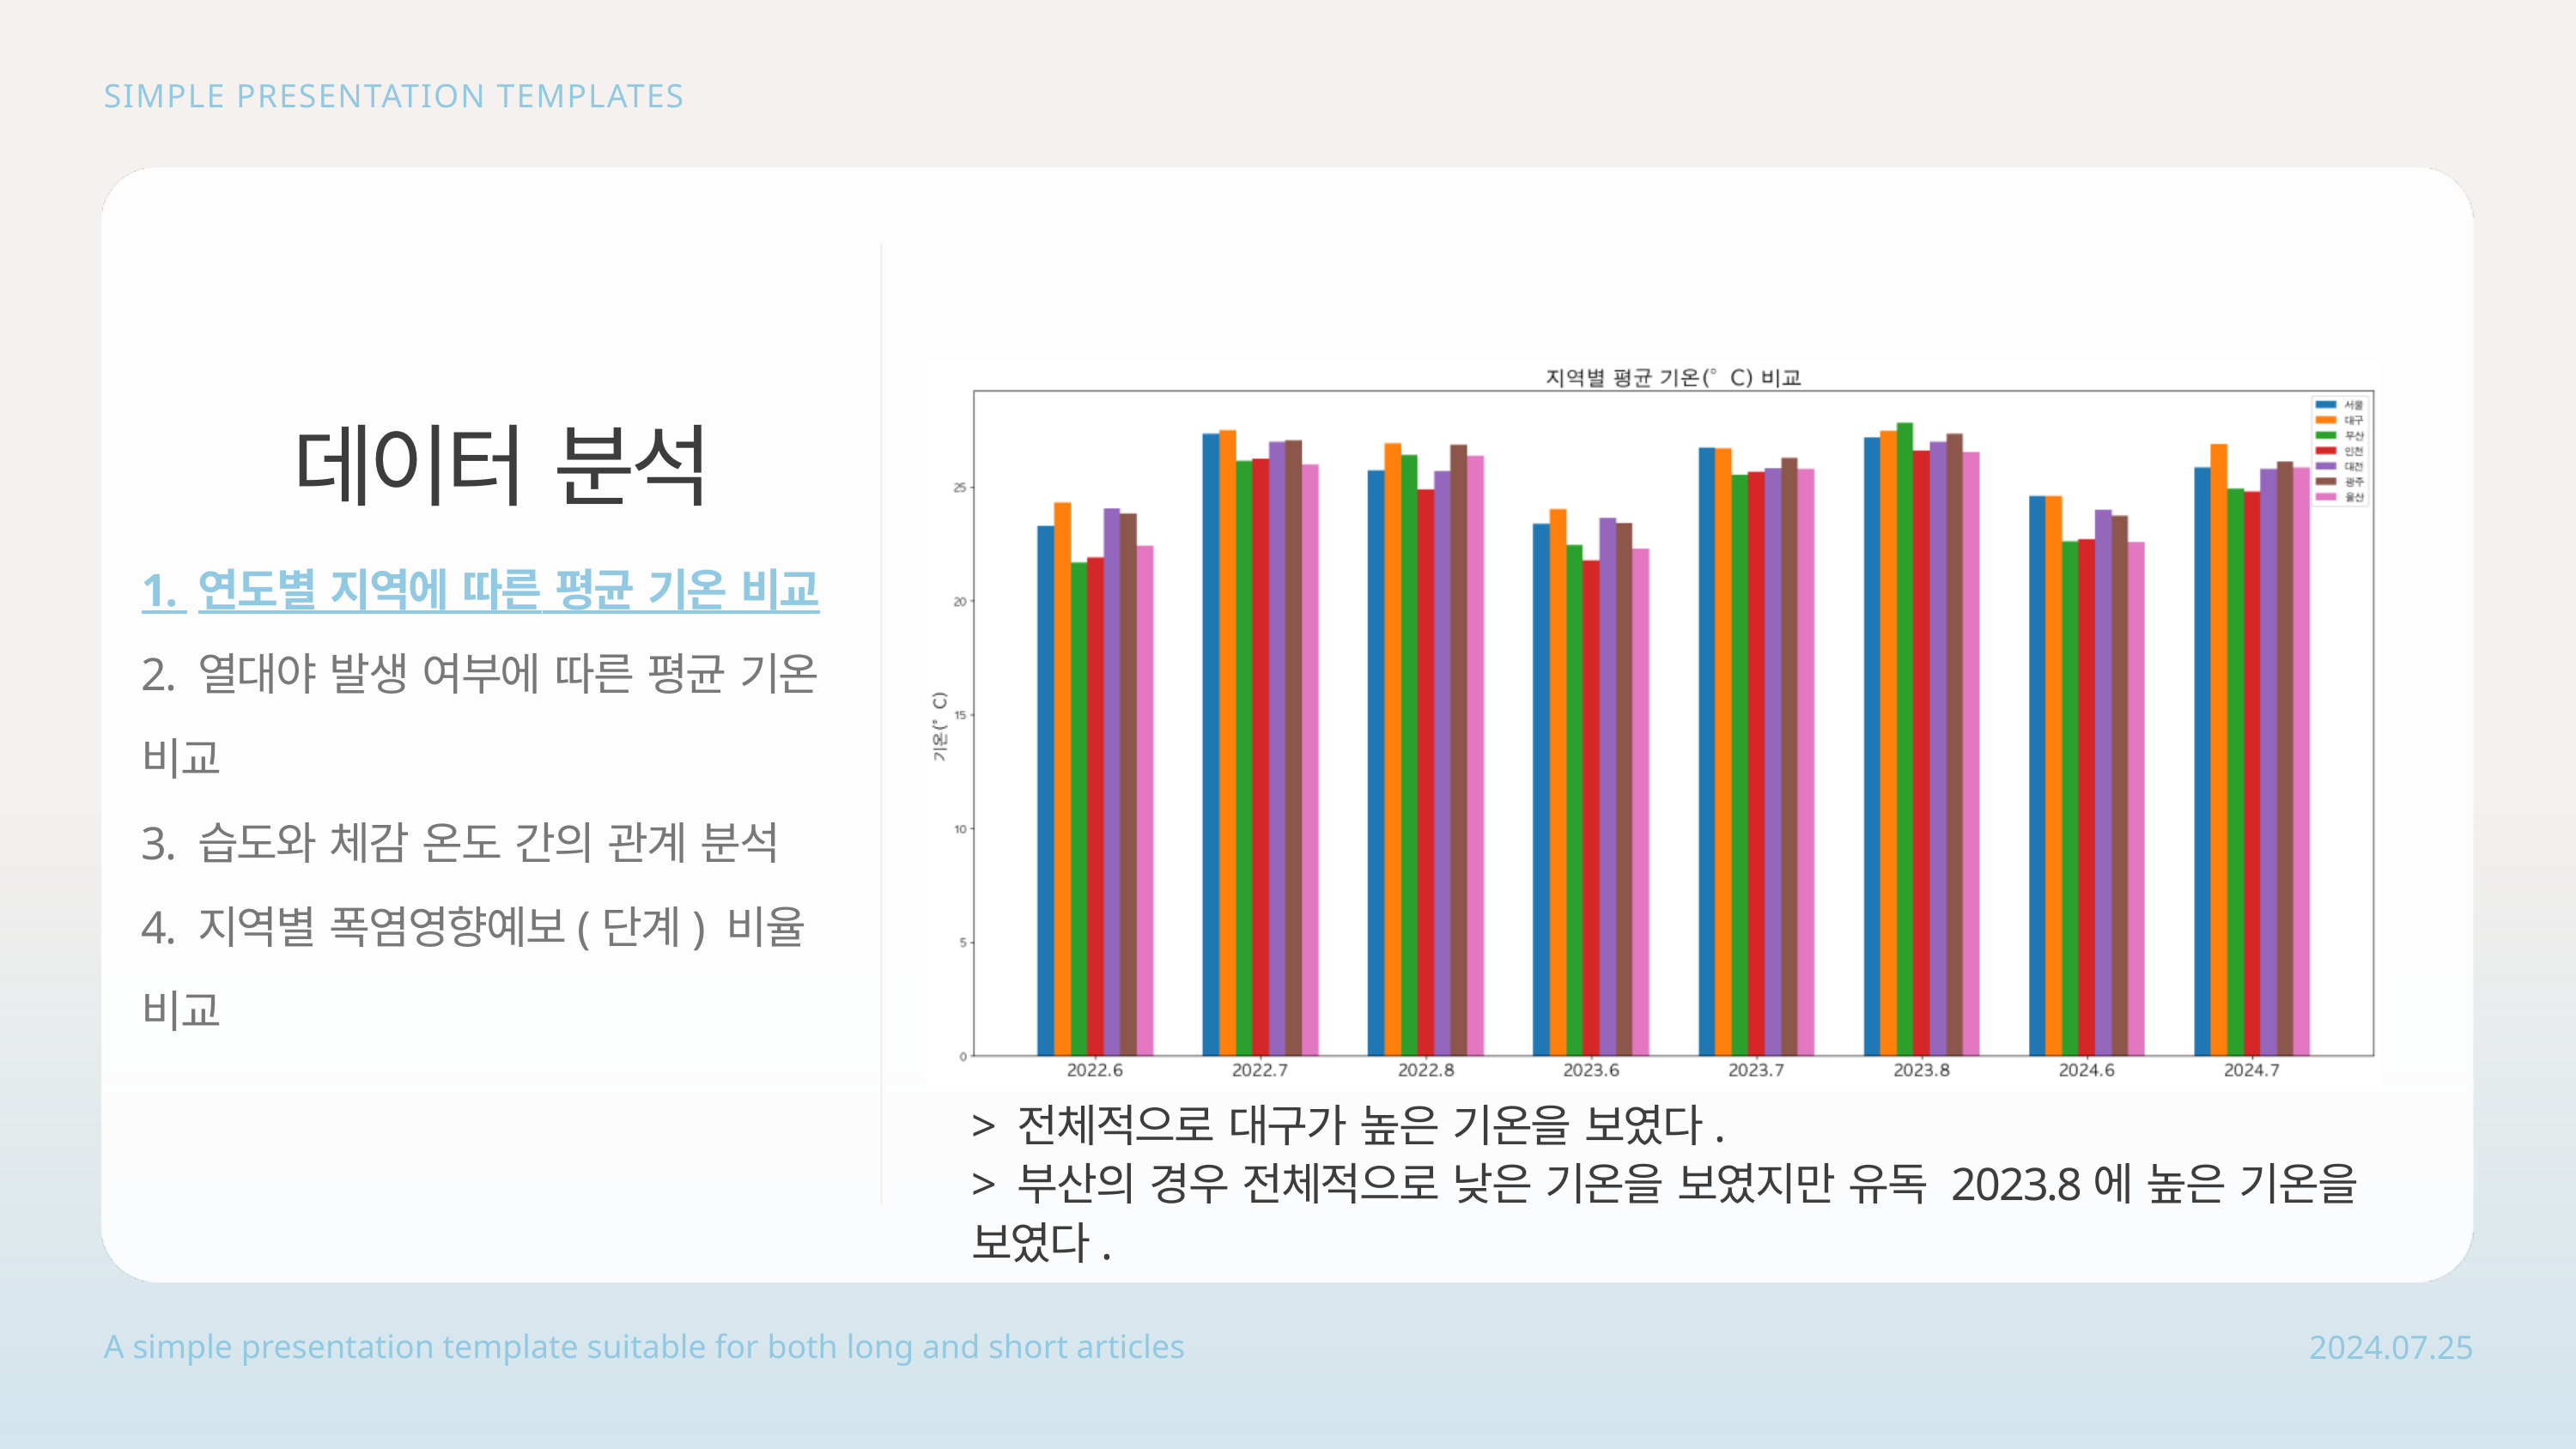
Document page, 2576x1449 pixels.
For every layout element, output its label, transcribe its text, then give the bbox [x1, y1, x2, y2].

picture [0, 167, 2576, 1449]
text_box SIMPLE PRESENTATION TEMPLATES [103, 70, 870, 115]
